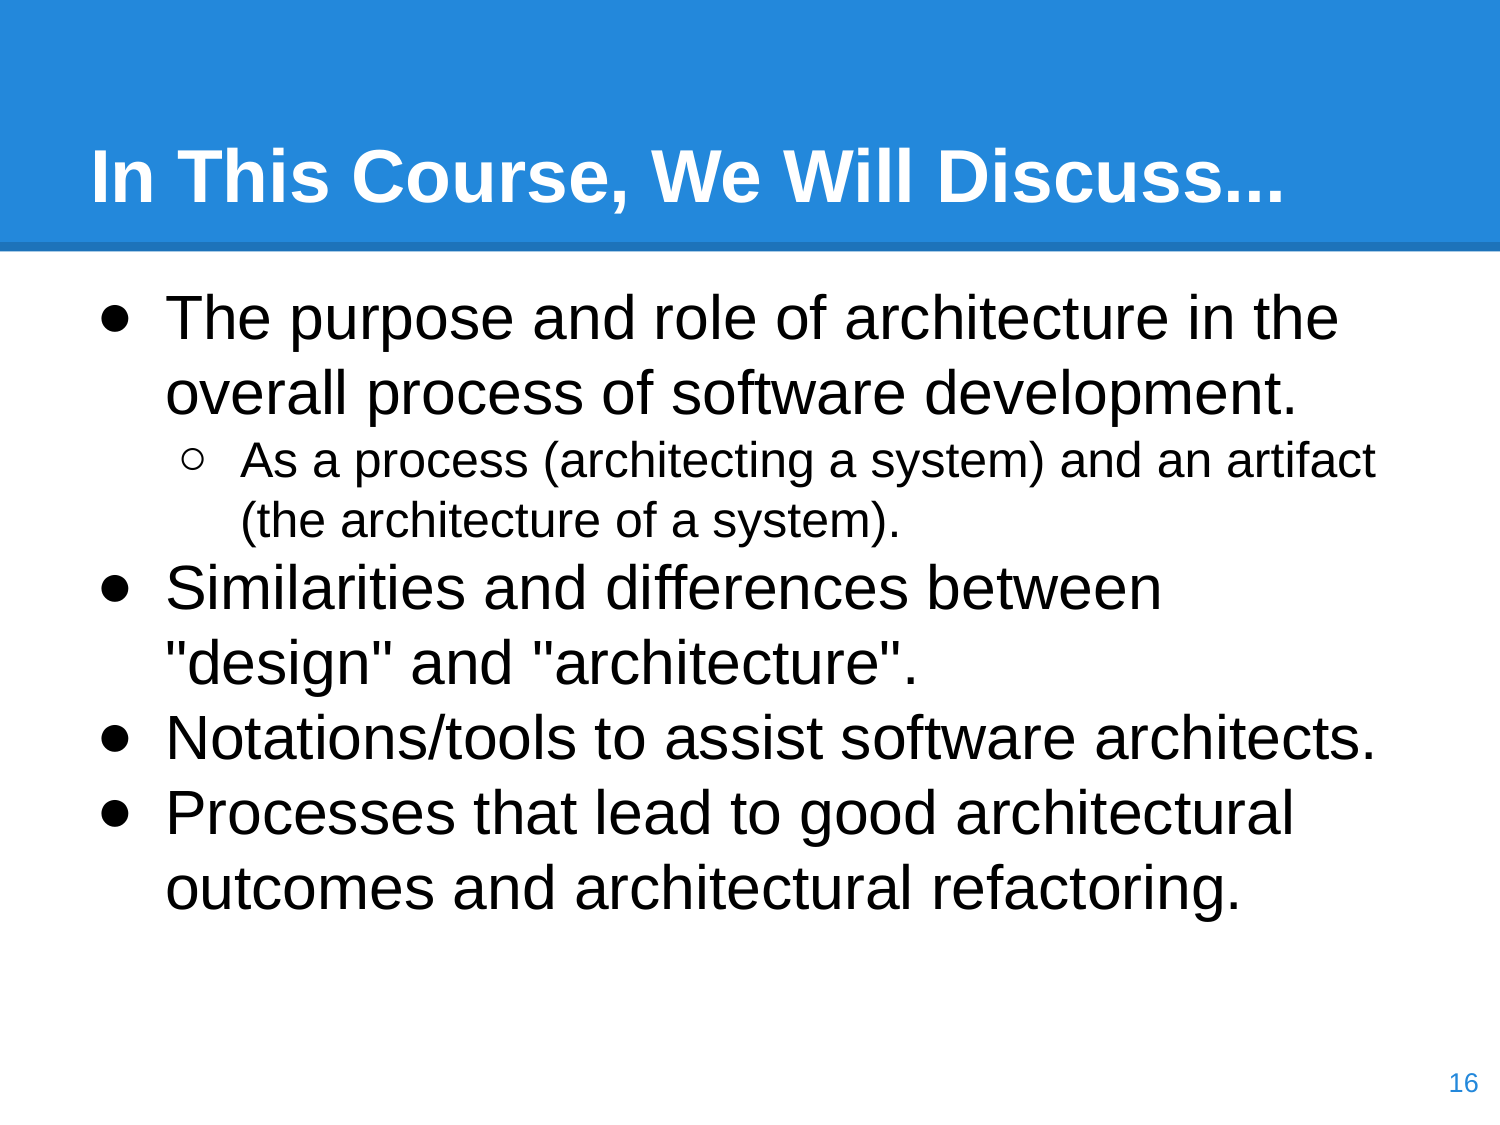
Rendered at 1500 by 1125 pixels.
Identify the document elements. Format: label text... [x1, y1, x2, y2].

slide_number ‹#› [1403, 1038, 1494, 1125]
title In This Course, We Will Discuss... [75, 45, 1425, 233]
list The purpose and role of architecture in the overall process of software development. As a process (architecting a system) and an artifact (the architecture of a system). Similarities and differences between "design" and "architecture". Notations/tools to assist software architects. Processes that lead to good architectural outcomes and architectural refactoring. [75, 262, 1425, 1078]
